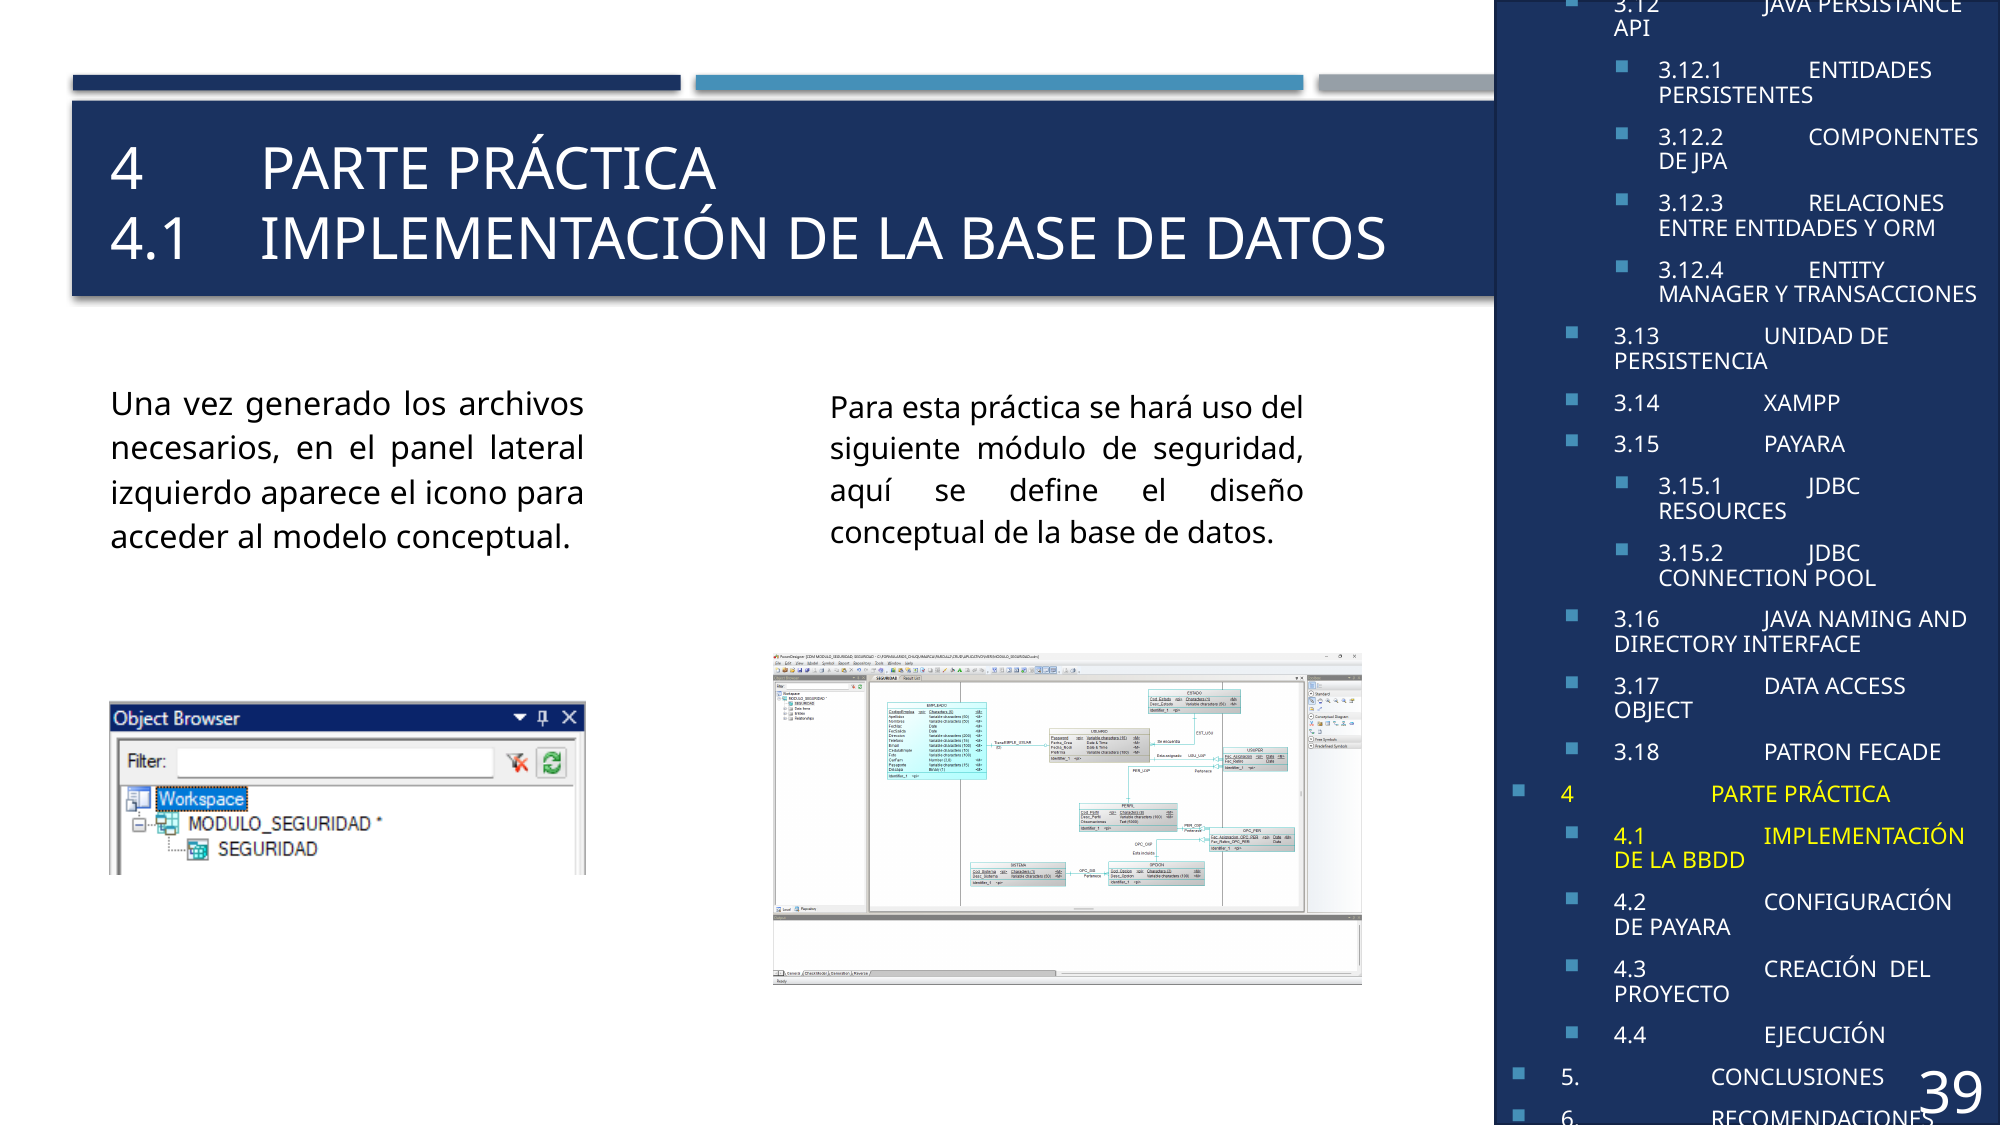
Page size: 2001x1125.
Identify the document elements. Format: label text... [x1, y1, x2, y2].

title 4 Parte práctica 4.1 IMPLEMENTACIÓN DE LA BASE DE DATOS [95, 112, 1494, 279]
text_box 3.12 JAVA PERSISTANCE API 3.12.1 ENTIDADES PERSISTENTES 3.12.2 COMPONENTES DE JPA 3.12.3 RELACIONES ENTRE ENTIDADES Y ORM 3.12.4 ENTITY MANAGER Y TRANSACCIONES 3.13 UNIDAD DE PERSISTENCIA 3.14 XAMPP 3.15 PAYARA 3.15.1 JDBC RESOURCES 3.15.2 JDBC CONNECTION POOL 3.16 JAVA NAMING AND DIRECTORY INTERFACE 3.17 DATA ACCESS OBJECT 3.18 PATRON FECADE 4 PARTE PRÁCTICA 4.1 IMPLEMENTACIÓN DE LA BBDD 4.2 CONFIGURACIÓN DE PAYARA 4.3 CREACIÓN DEL PROYECTO 4.4 EJECUCIÓN 5. CONCLUSIONES 6. RECOMENDACIONES [1494, 0, 2000, 1125]
slide_number 39 [1827, 1065, 2000, 1125]
picture [772, 653, 1362, 986]
picture [108, 700, 587, 875]
list Una vez generado los archivos necesarios, en el panel lateral izquierdo aparece el icono para acceder al modelo conceptual. [95, 353, 600, 579]
text_box Para esta práctica se hará uso del siguiente módulo de seguridad, aquí se define el diseño conceptual de la base de datos. [814, 353, 1320, 579]
